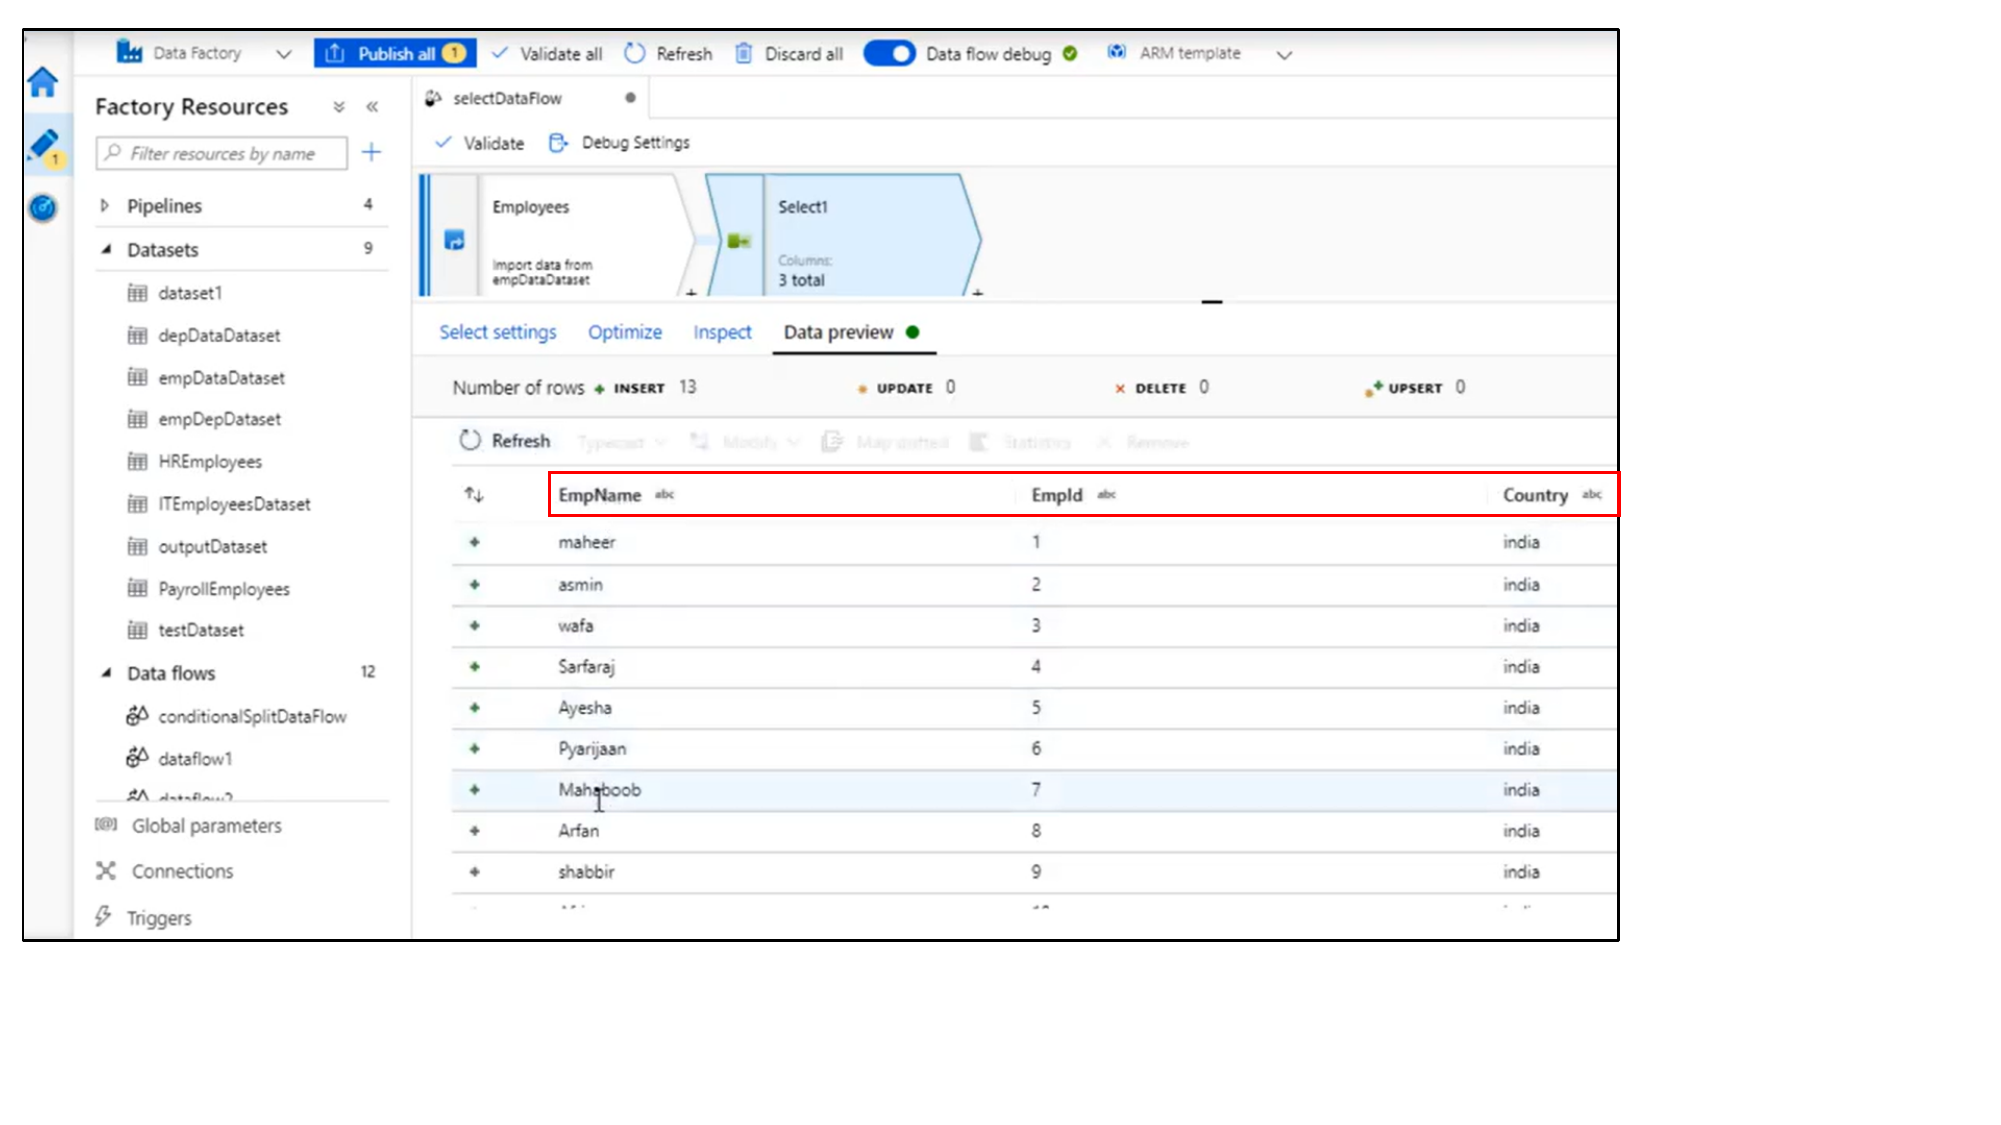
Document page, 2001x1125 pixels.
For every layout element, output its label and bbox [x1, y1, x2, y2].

picture [24, 30, 1618, 940]
